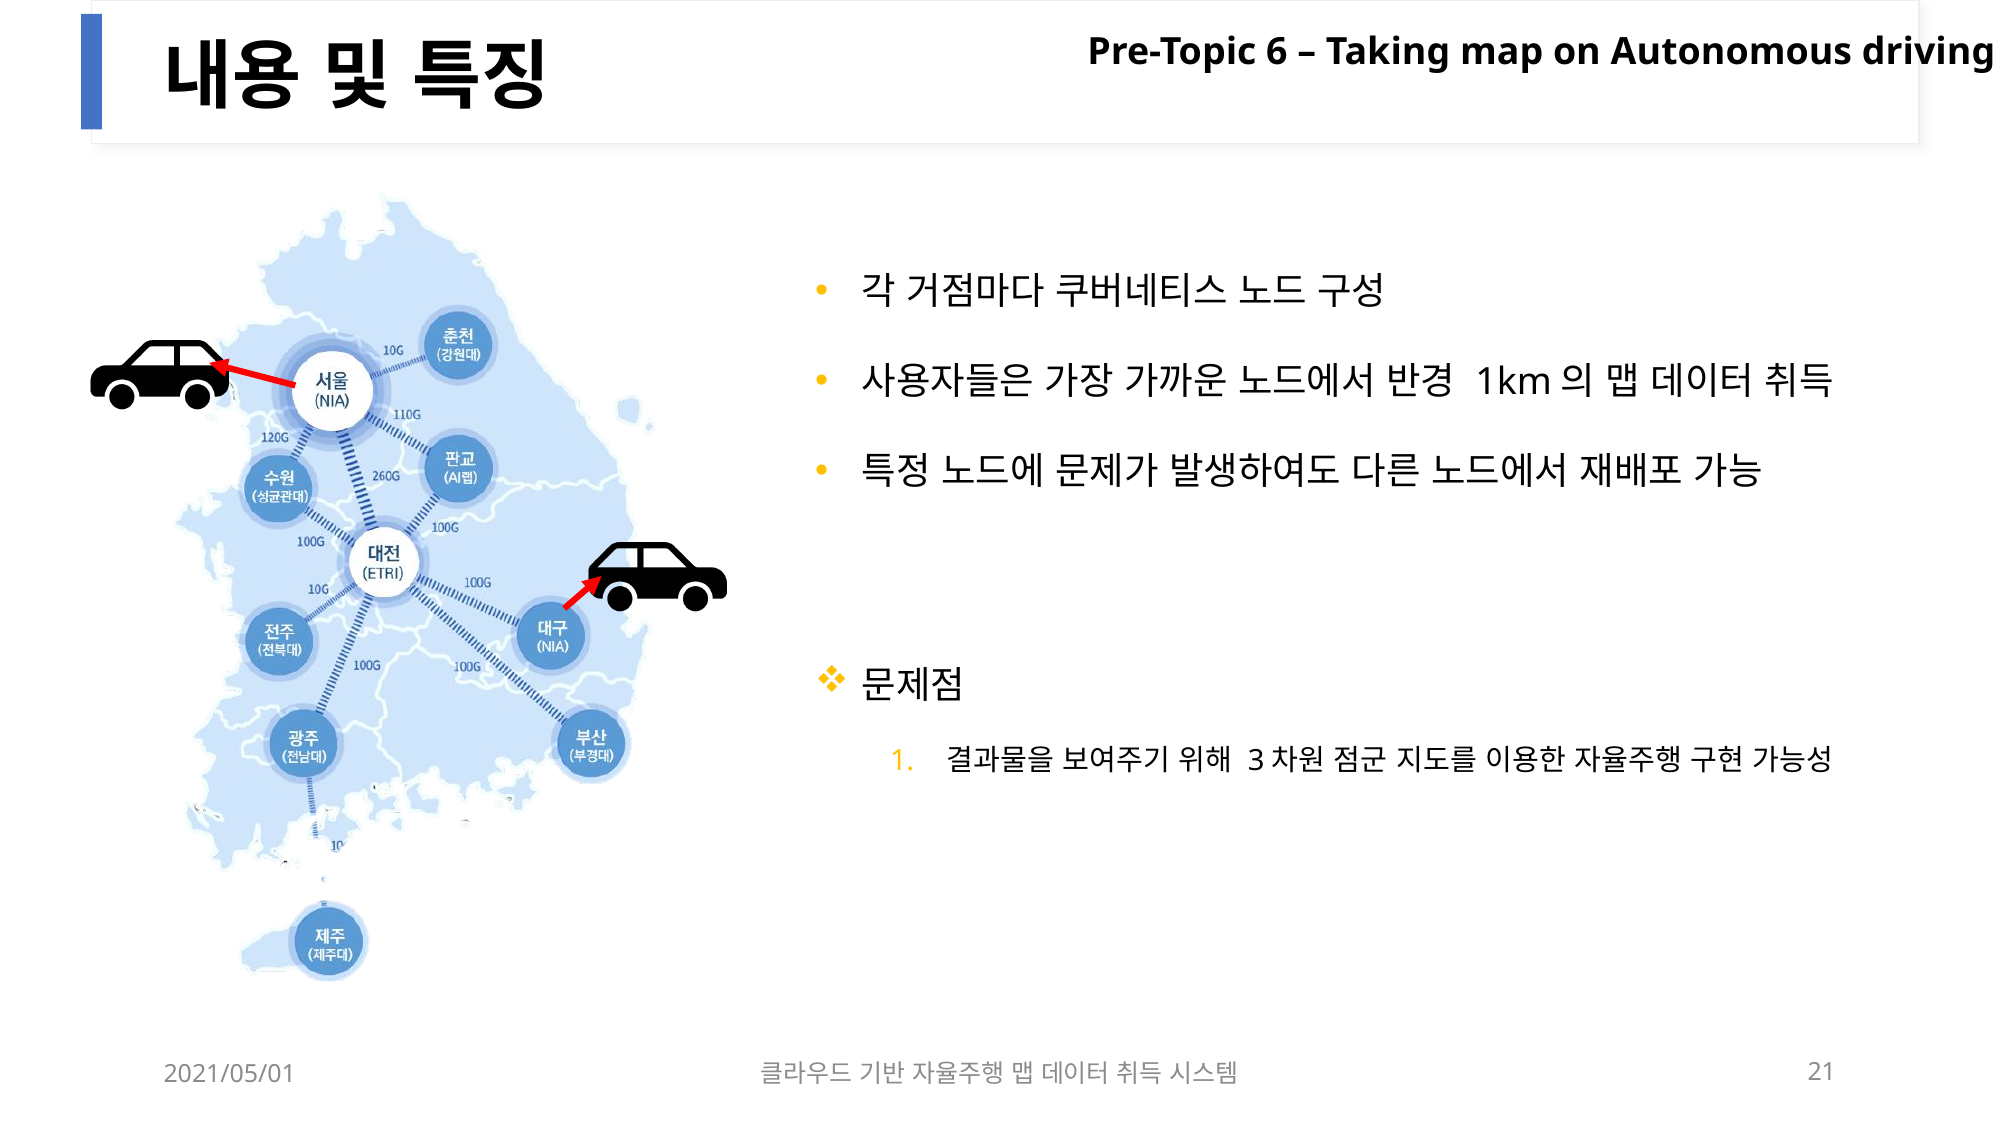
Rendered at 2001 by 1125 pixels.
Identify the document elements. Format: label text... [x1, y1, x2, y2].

title 내용 및 특징 [148, 0, 1851, 157]
footer 클라우드 기반 자율주행 맵 데이터 취득 시스템 [662, 1042, 1338, 1103]
text_box Pre-Topic 6 – Taking map on Autonomous driving [1072, 19, 2000, 80]
text_box 문제점 결과물을 보여주기 위해 3차원 점군 지도를 이용한 자율주행 구현 가능성 [800, 608, 1953, 874]
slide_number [148, 1042, 599, 1103]
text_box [84, 156, 733, 1037]
slide_number 21 [1401, 1042, 1851, 1103]
text_box 각 거점마다 쿠버네티스 노드 구성 사용자들은 가장 가까운 노드에서 반경 1km의 맵 데이터 취득 특정 노드에 문제가 발생하여도 다른 노드에서 재배포 가능 [800, 214, 1953, 500]
